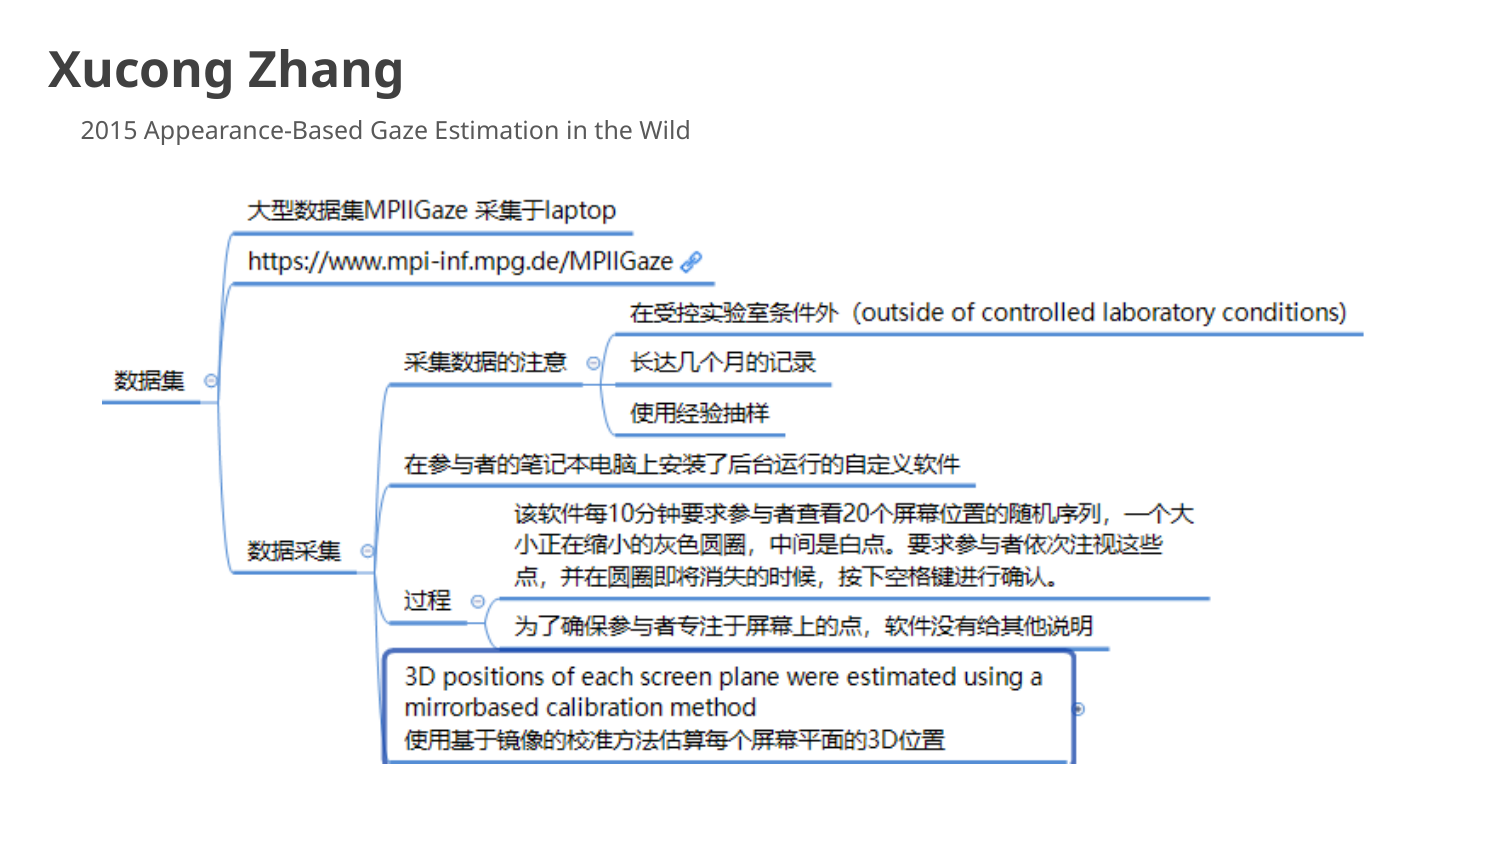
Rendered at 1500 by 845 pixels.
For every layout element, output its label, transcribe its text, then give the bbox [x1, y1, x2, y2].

text_box Xucong Zhang [32, 29, 567, 106]
picture [102, 197, 1398, 764]
text_box 2015 Appearance-Based Gaze Estimation in the Wild [64, 106, 851, 153]
